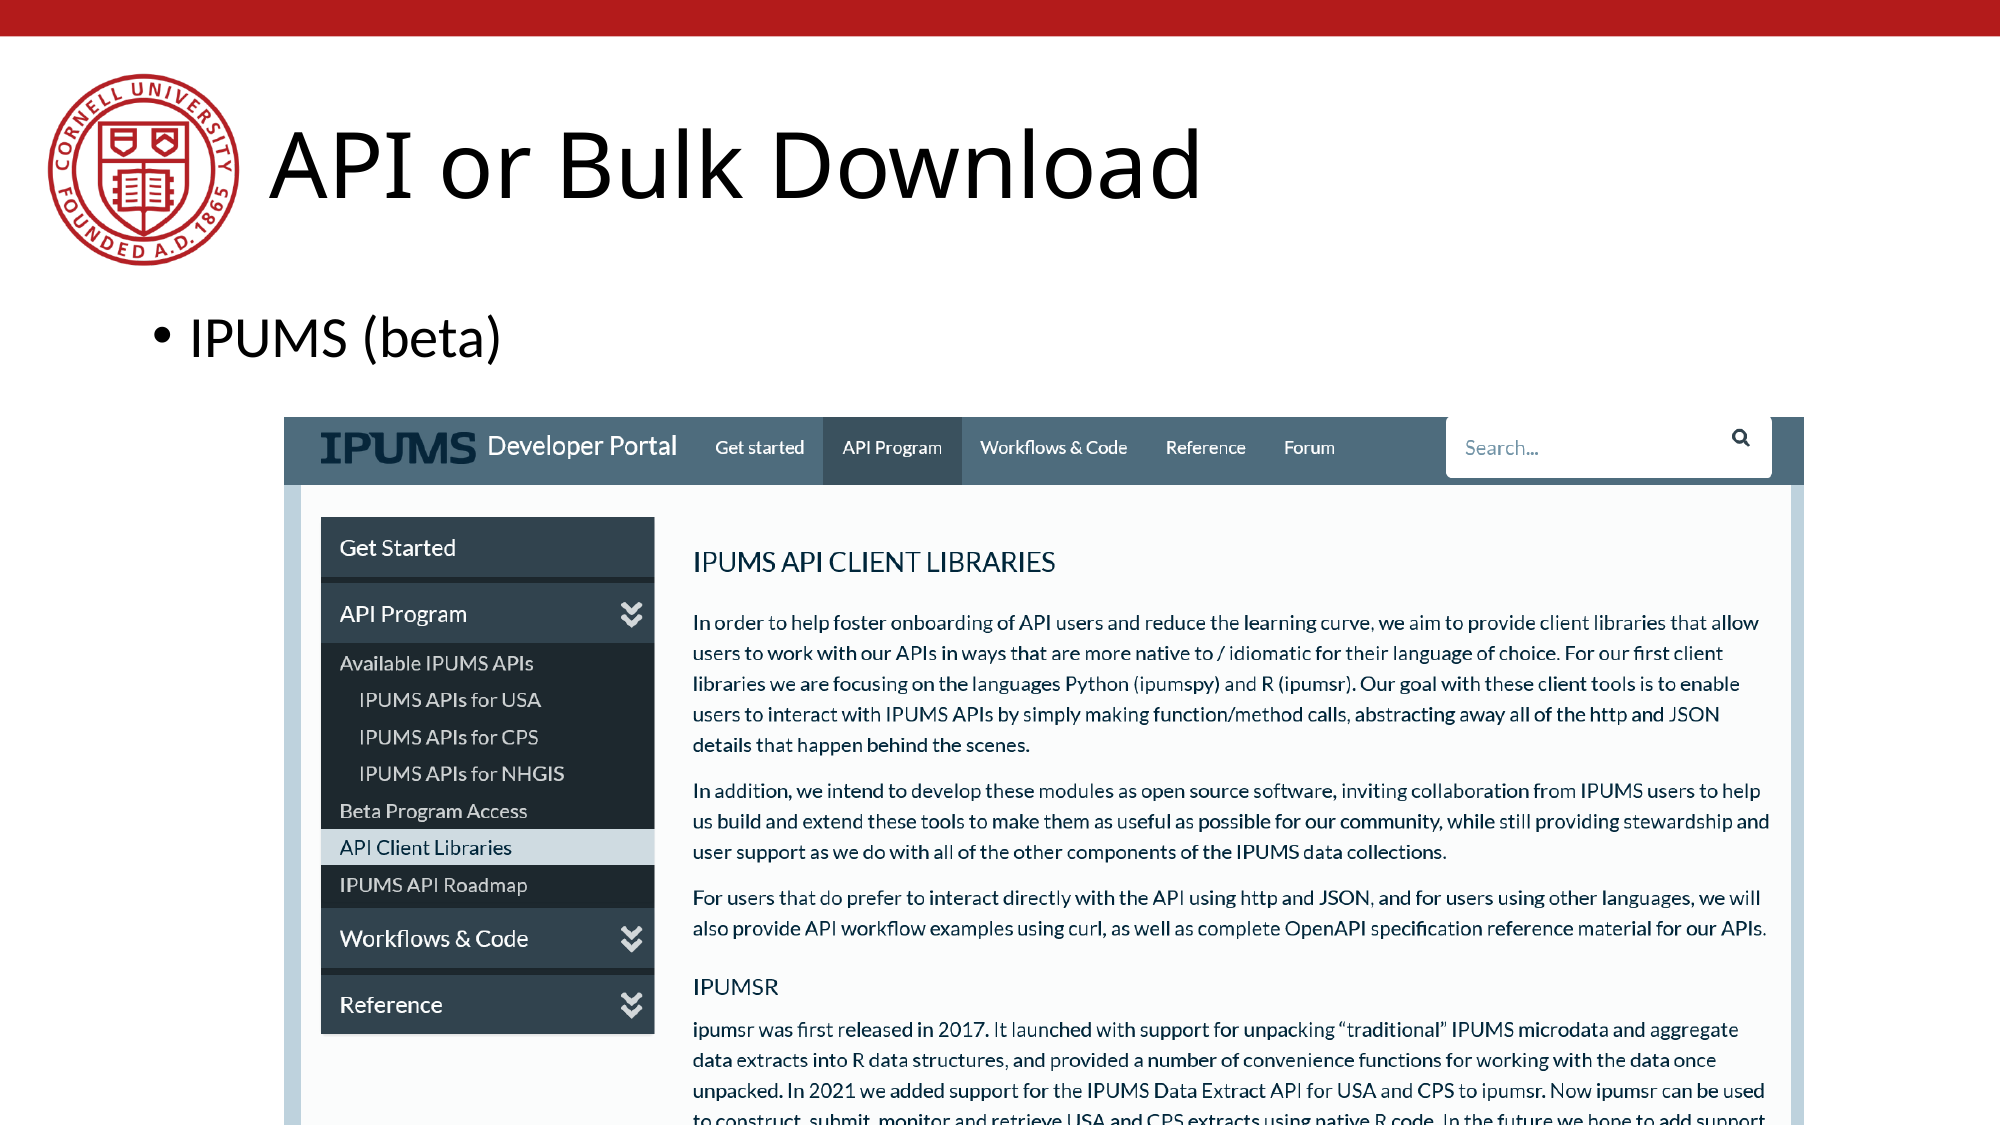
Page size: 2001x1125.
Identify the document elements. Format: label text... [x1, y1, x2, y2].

list IPUMS (beta) [137, 299, 988, 1014]
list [284, 417, 1804, 1125]
picture [39, 65, 254, 274]
title API or Bulk Download [254, 59, 1863, 278]
